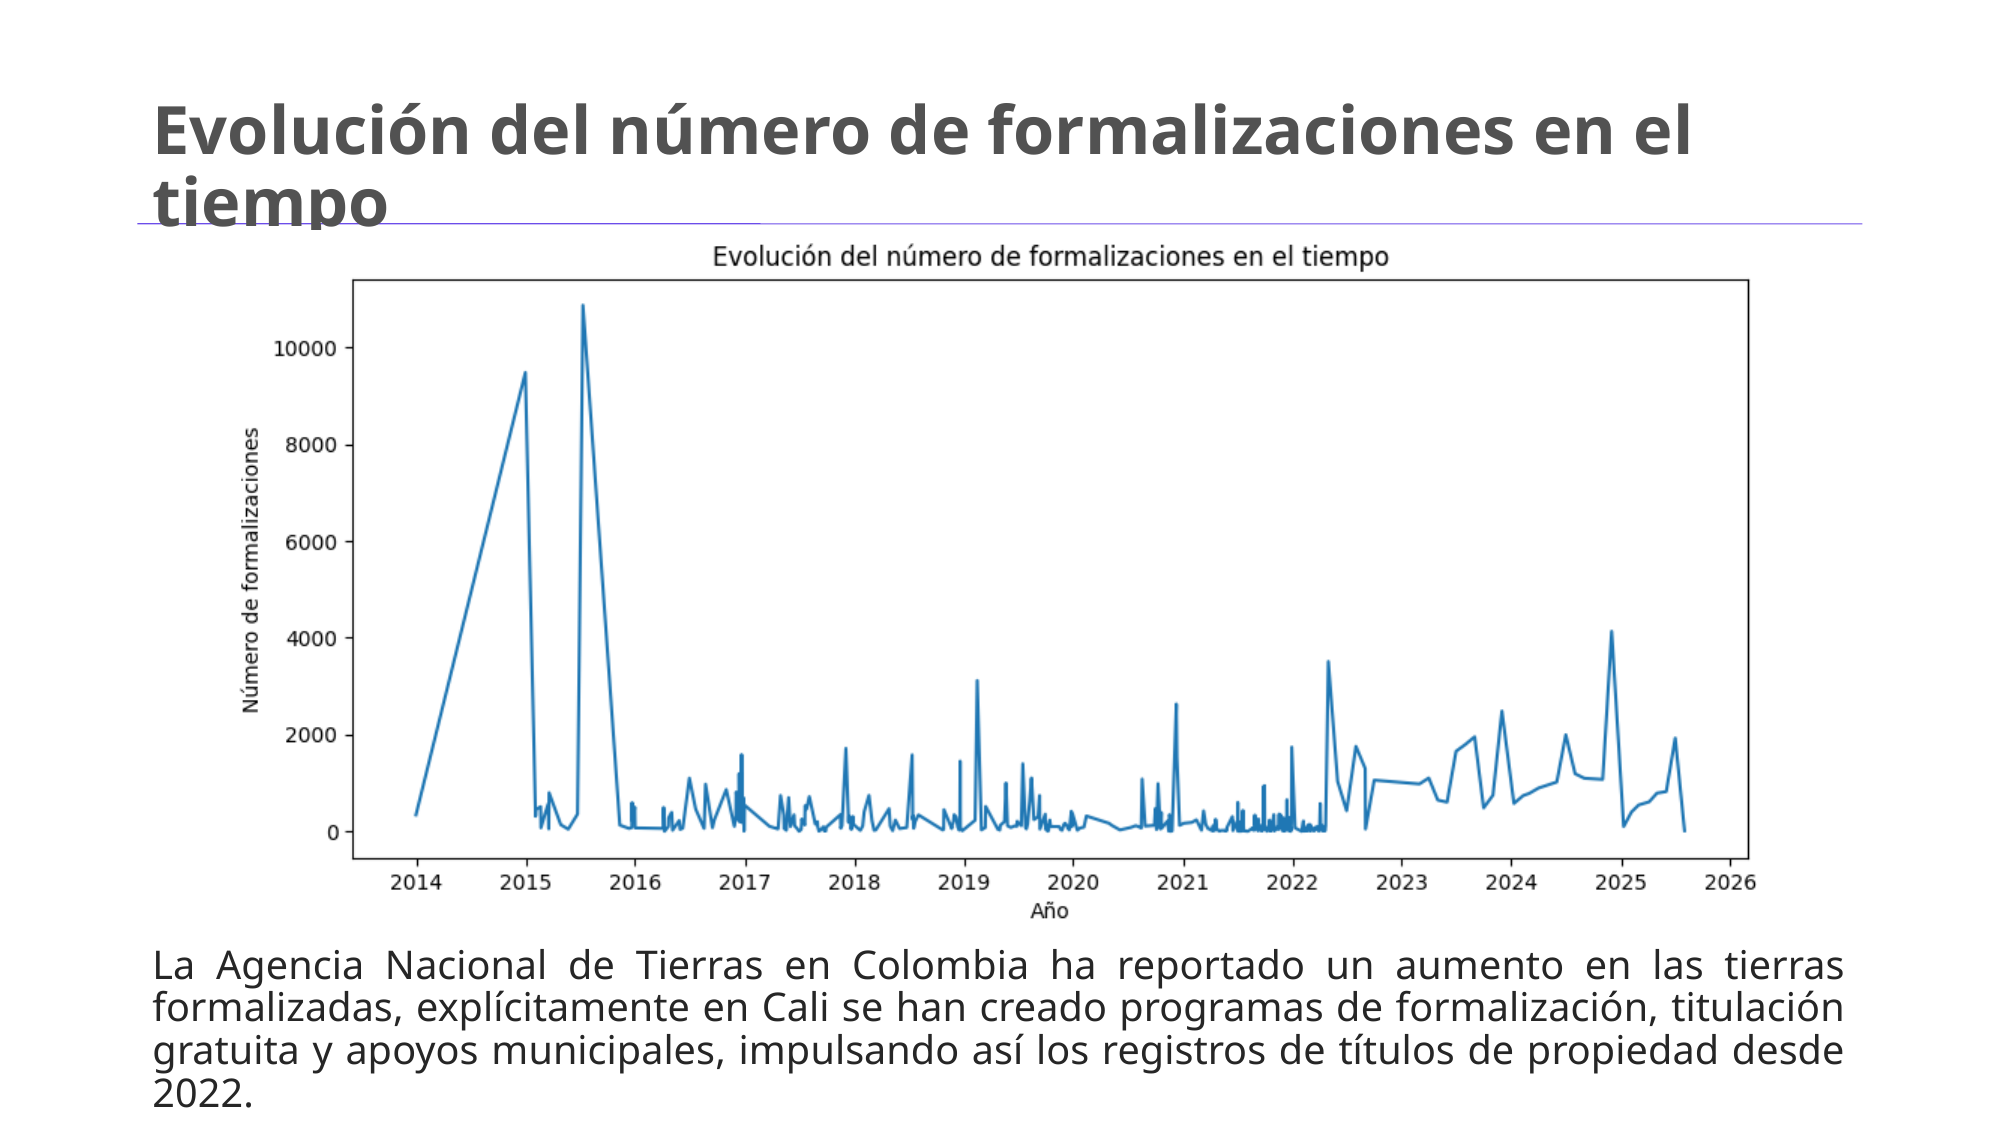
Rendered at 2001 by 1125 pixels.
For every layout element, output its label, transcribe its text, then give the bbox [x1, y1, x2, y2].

text_box La Agencia Nacional de Tierras en Colombia ha reportado un aumento en las tierras formalizadas, explícitamente en Cali se han creado programas de formalización, titulación gratuita y apoyos municipales, impulsando así los registros de títulos de propiedad desde 2022. [137, 937, 1863, 1125]
title Evolución del número de formalizaciones en el tiempo [137, 59, 1863, 278]
picture [228, 230, 1772, 938]
